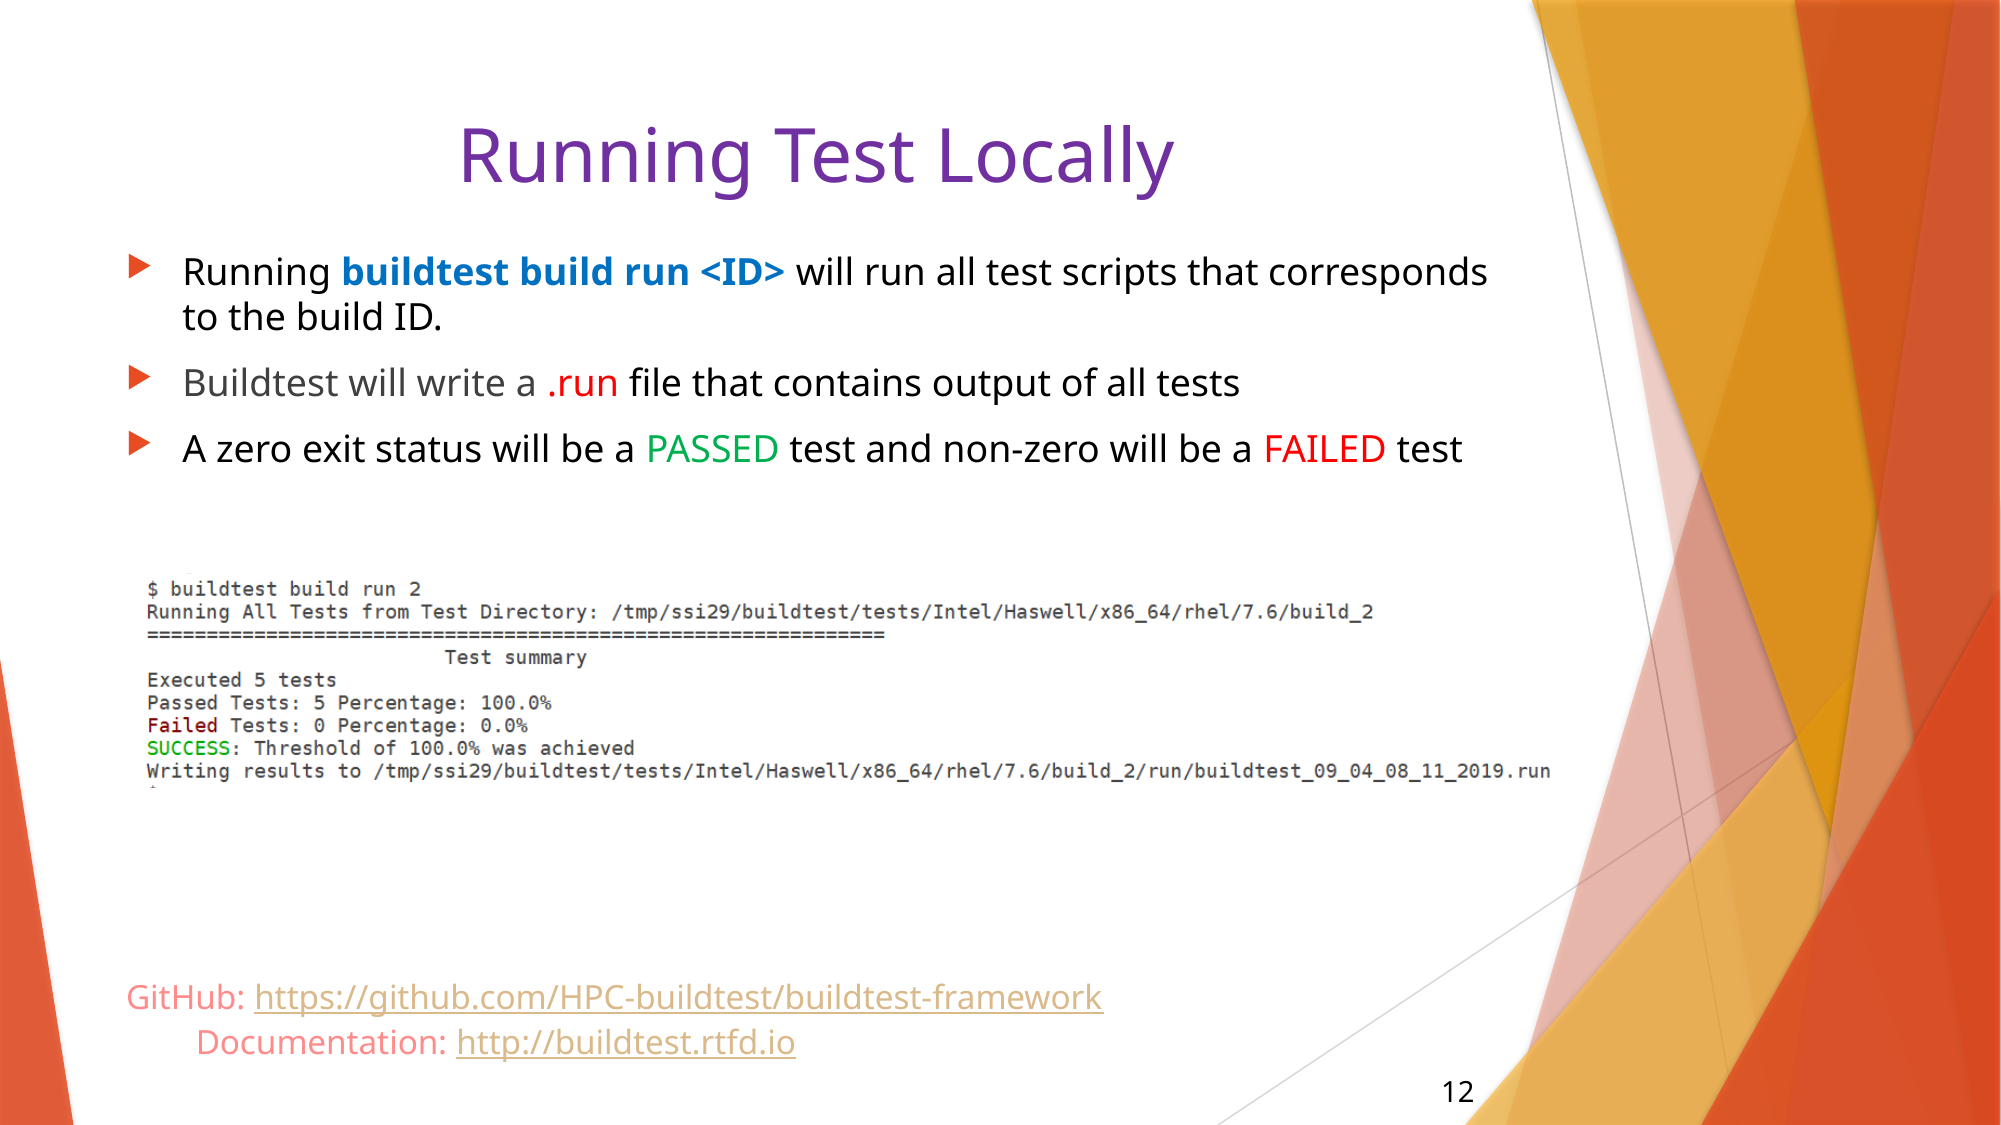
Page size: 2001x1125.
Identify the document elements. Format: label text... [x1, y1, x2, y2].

title Running Test Locally [111, 99, 1522, 209]
list Running buildtest build run <ID> will run all test scripts that corresponds to the build ID. Buildtest will write a .run file that contains output of all tests A zero exit status will be a PASSED test and non-zero will be a FAILED test [111, 240, 1522, 542]
slide_number 12 [1377, 1063, 1490, 1123]
picture [142, 572, 1573, 789]
footer GitHub: https://github.com/HPC-buildtest/buildtest-framework Documentation: http://buildtest.rtfd.io [111, 991, 1145, 1051]
